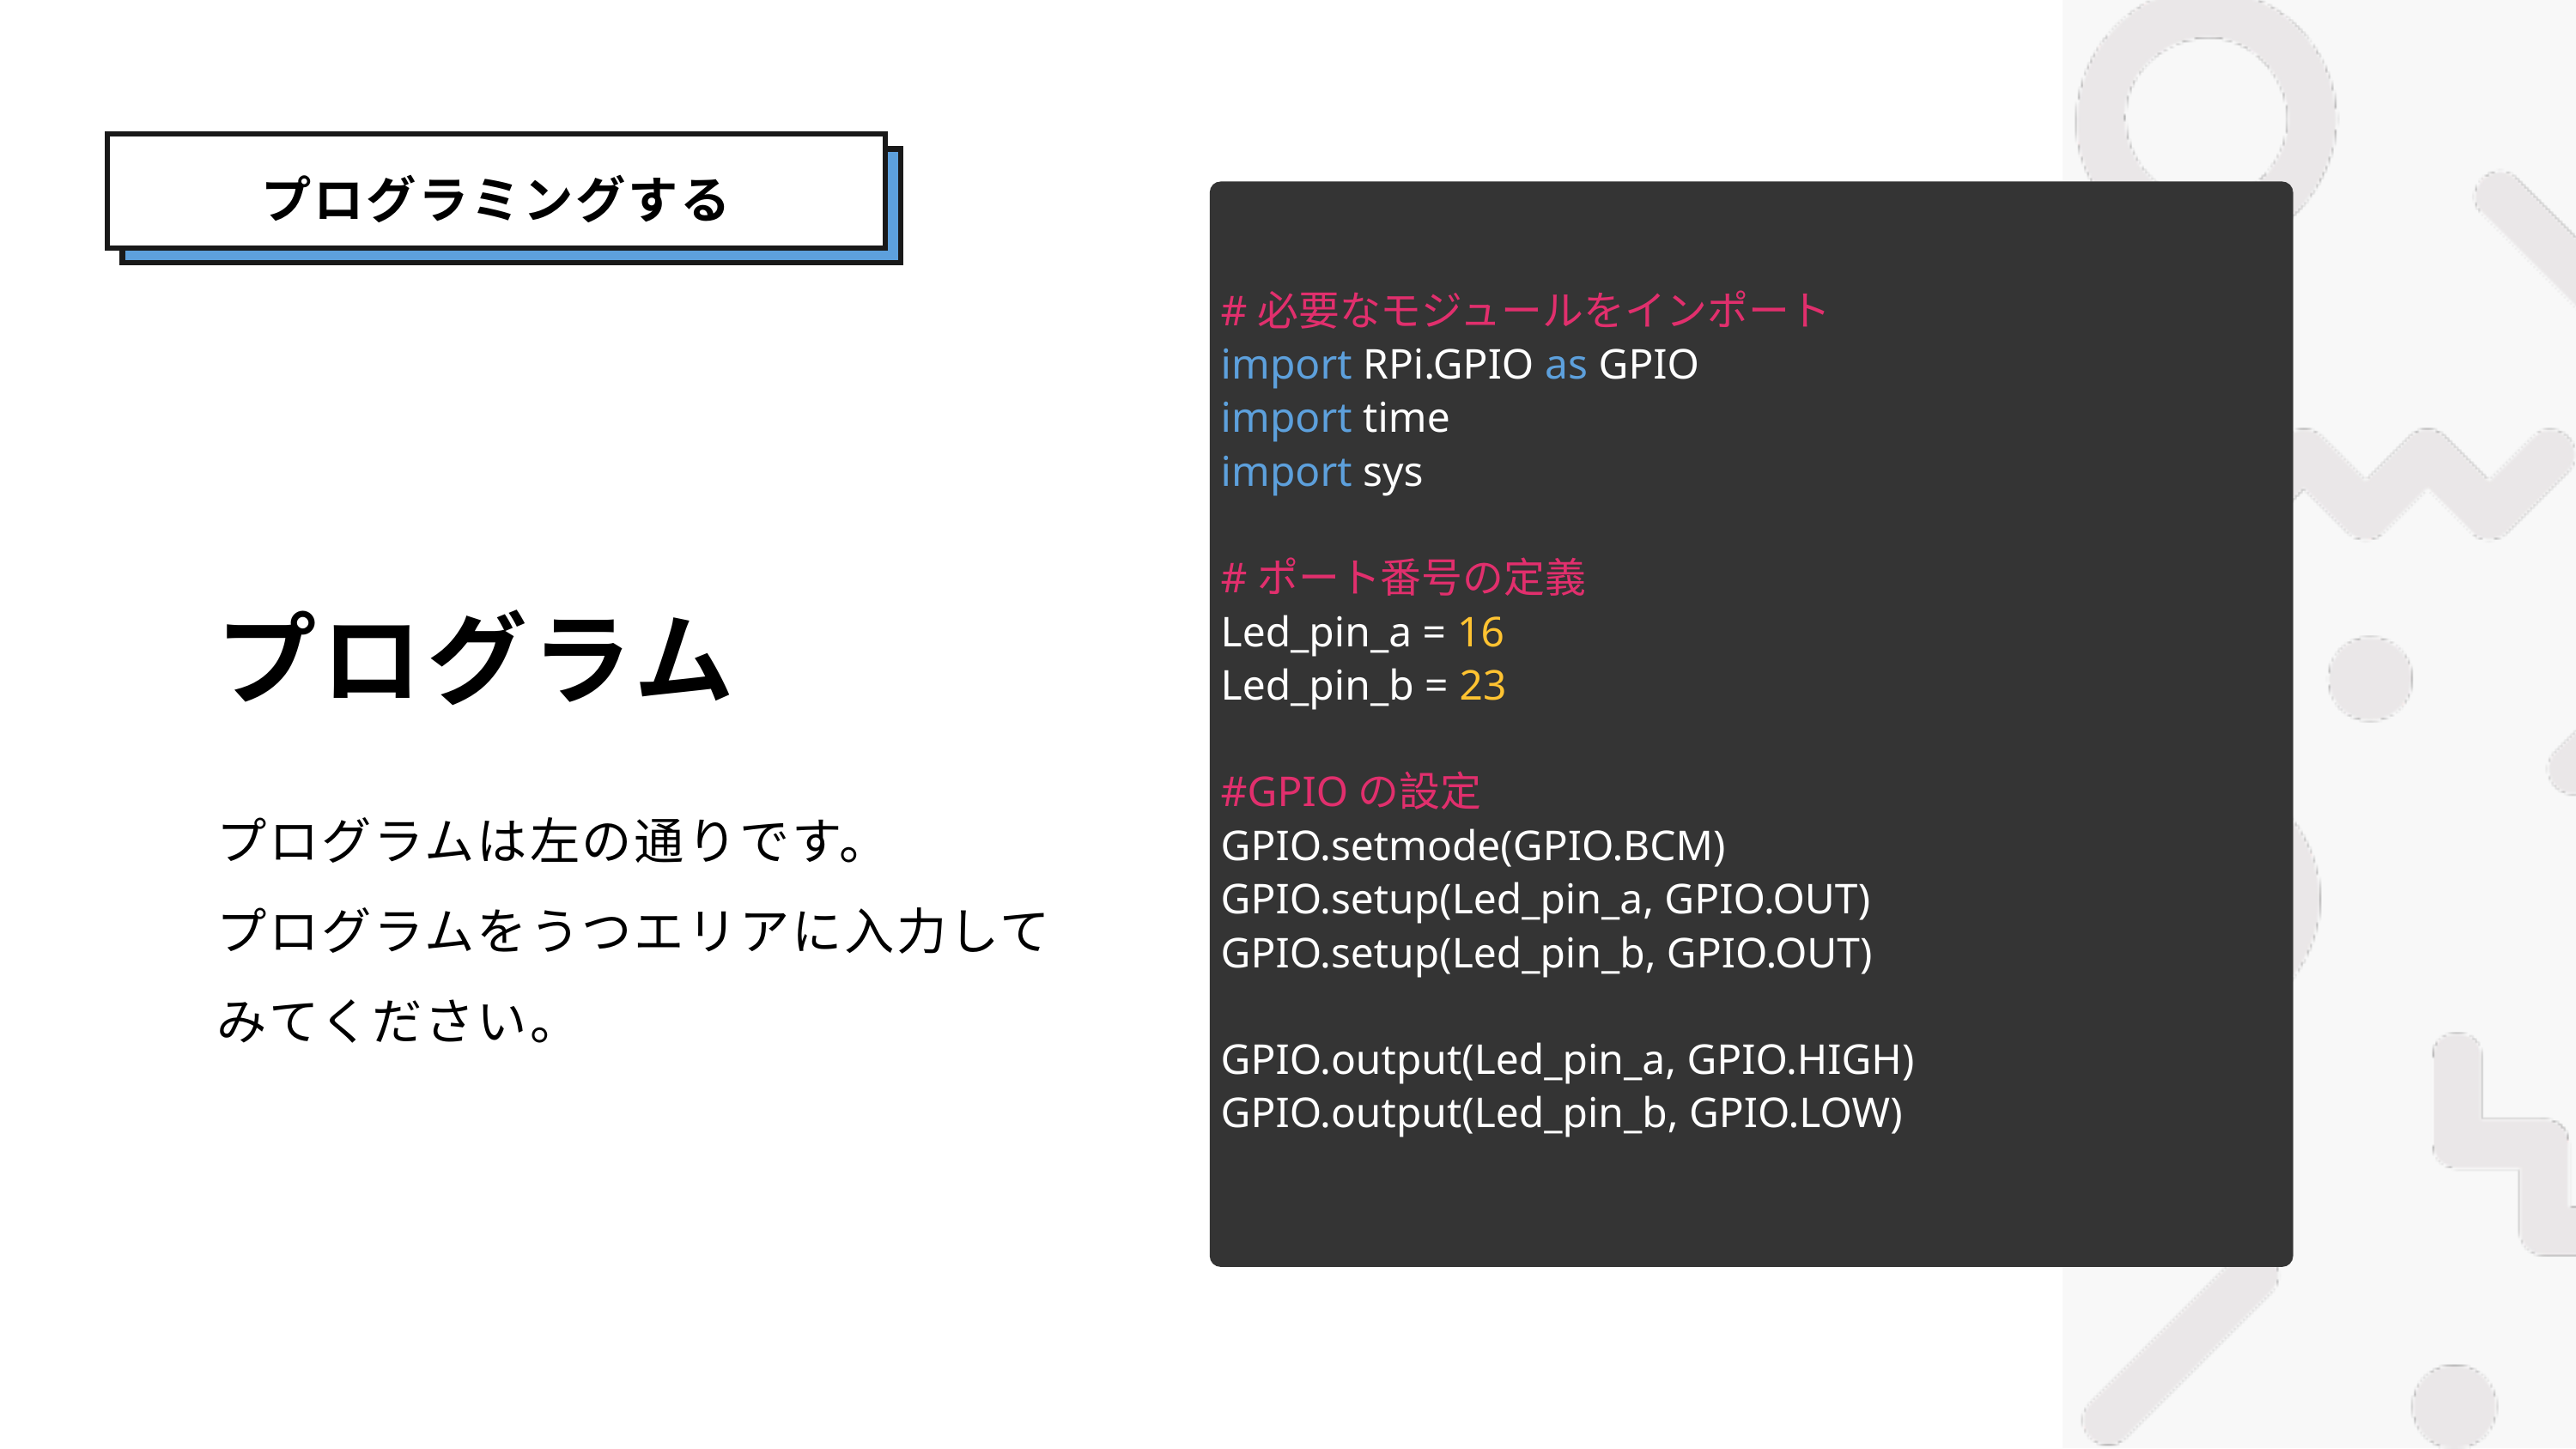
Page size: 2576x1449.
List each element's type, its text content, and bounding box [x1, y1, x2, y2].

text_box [1209, 181, 2293, 1268]
text_box プログラムは左の通りです。 プログラムをうつエリアに入力してみてください。 [216, 779, 1094, 1051]
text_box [122, 149, 902, 264]
text_box プログラム [216, 576, 1094, 717]
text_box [2062, 0, 2576, 1449]
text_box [106, 133, 886, 249]
